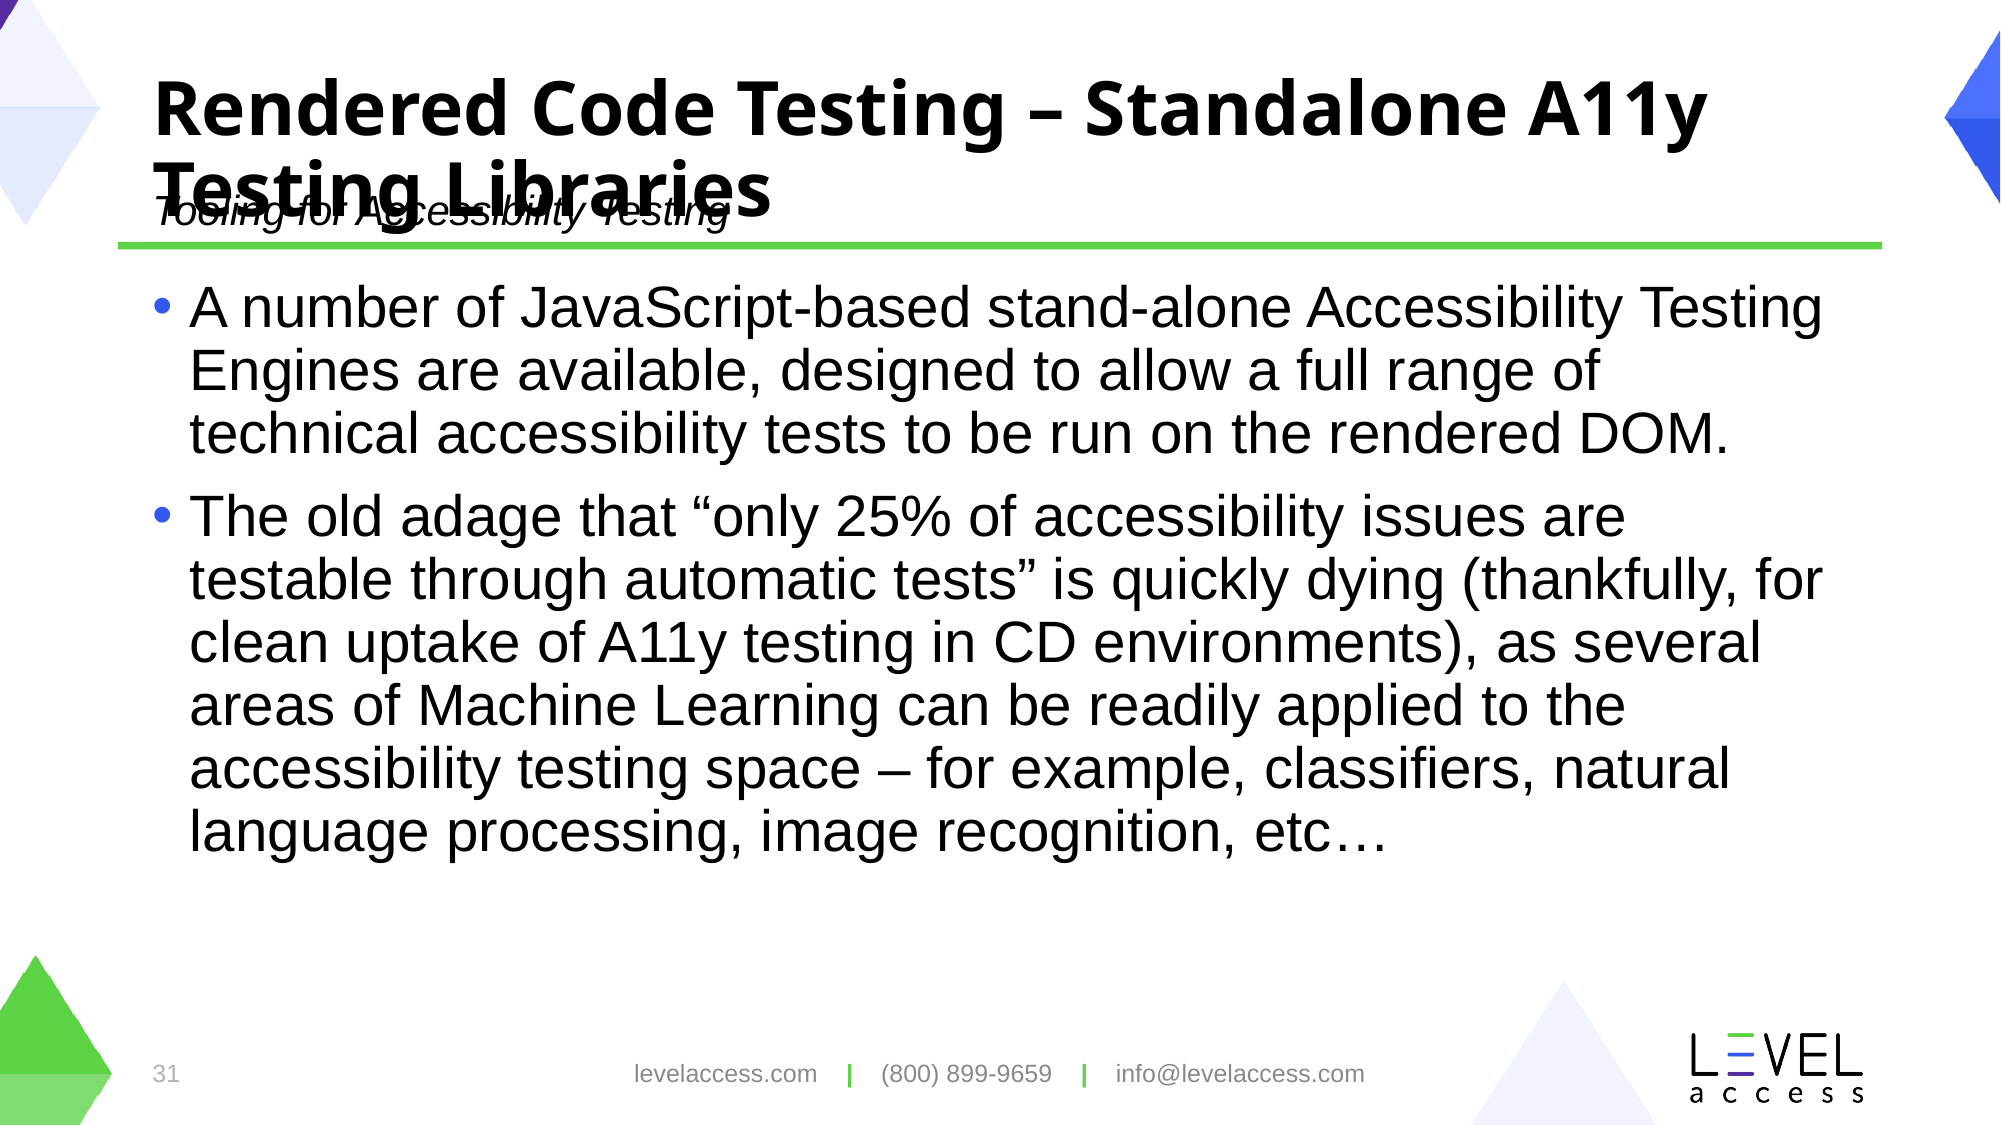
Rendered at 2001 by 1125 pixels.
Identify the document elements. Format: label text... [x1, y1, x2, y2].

subtitle Tooling for Accessibility Testing [137, 181, 1863, 243]
list A number of JavaScript-based stand-alone Accessibility Testing Engines are available, designed to allow a full range of technical accessibility tests to be run on the rendered DOM. The old adage that “only 25% of accessibility issues are testable through automatic tests” is quickly dying (thankfully, for clean uptake of A11y testing in CD environments), as several areas of Machine Learning can be readily applied to the accessibility testing space – for example, classifiers, natural language processing, image recognition, etc… [137, 269, 1863, 1014]
slide_number 31 [137, 1042, 588, 1103]
picture [0, 0, 2001, 1125]
title Rendered Code Testing – Standalone A11y Testing Libraries [137, 74, 1863, 181]
footer levelaccess.com | (800) 899-9659 | info@levelaccess.com [598, 1042, 1401, 1103]
